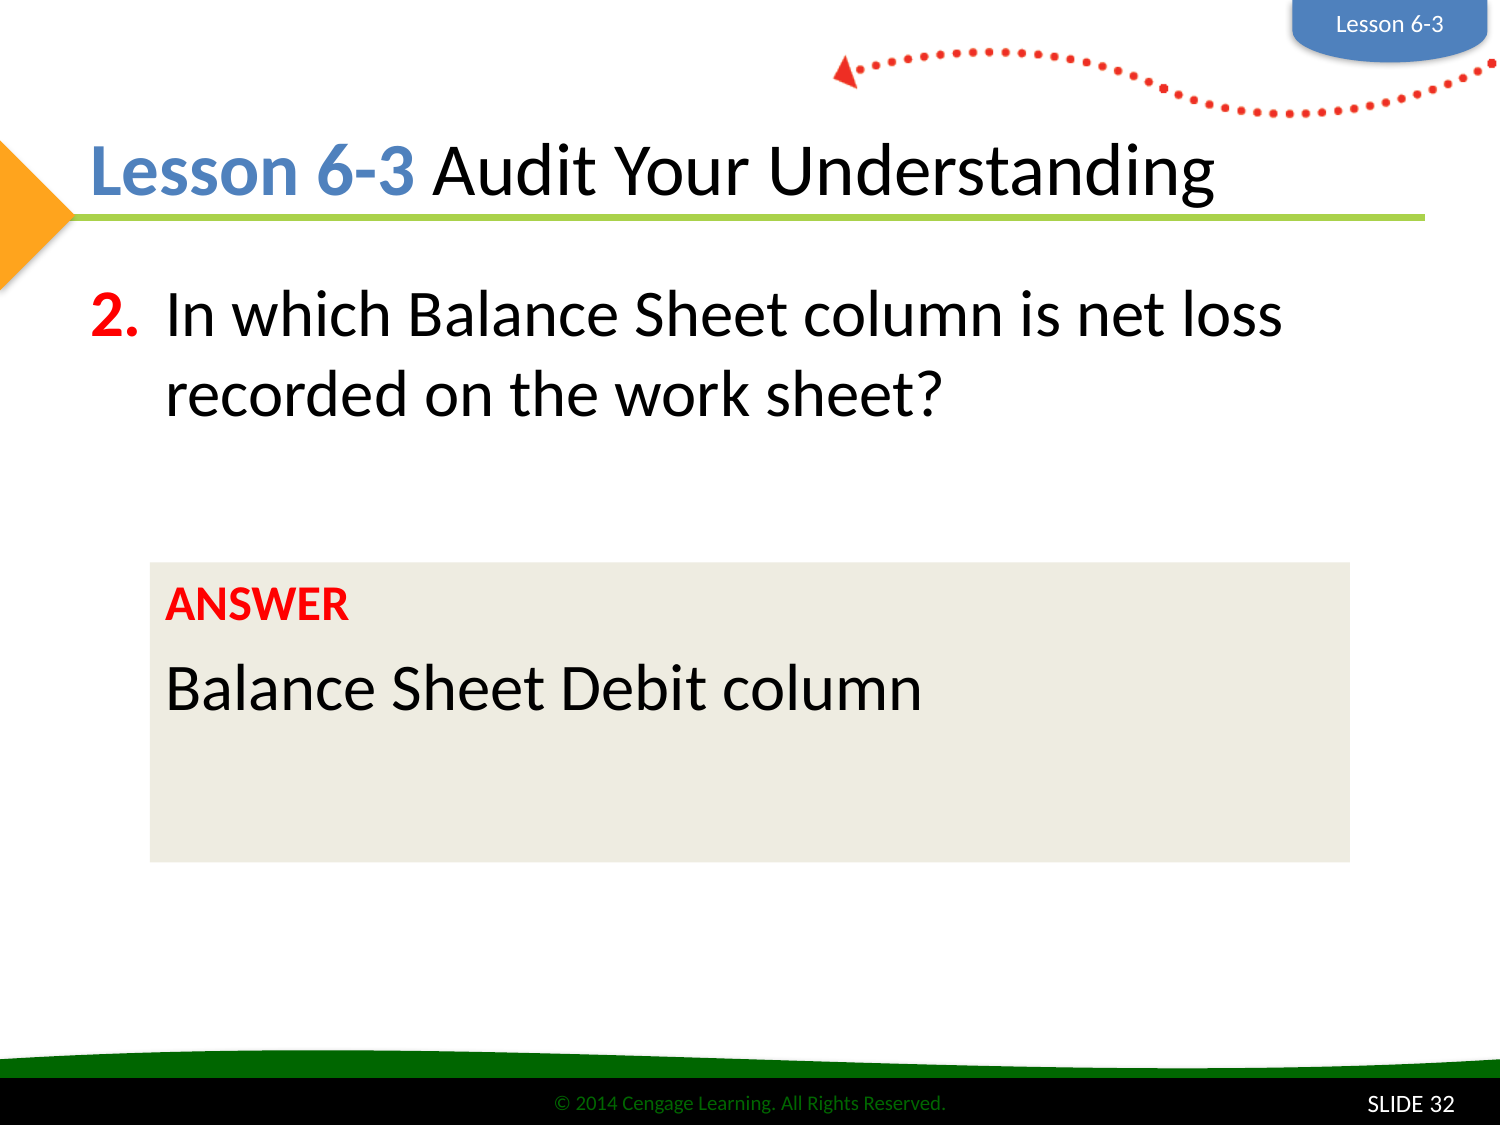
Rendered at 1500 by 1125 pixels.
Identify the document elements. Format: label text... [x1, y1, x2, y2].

text_box [0, 138, 78, 293]
list 2. In which Balance Sheet column is net loss recorded on the work sheet? [75, 262, 1425, 1005]
picture [827, 37, 1500, 126]
slide_number SLIDE 32 [1170, 1080, 1470, 1125]
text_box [1292, 0, 1488, 63]
title Lesson 6-3 Audit Your Understanding [75, 29, 1350, 218]
text_box ANSWER Balance Sheet Debit column [149, 562, 1350, 863]
